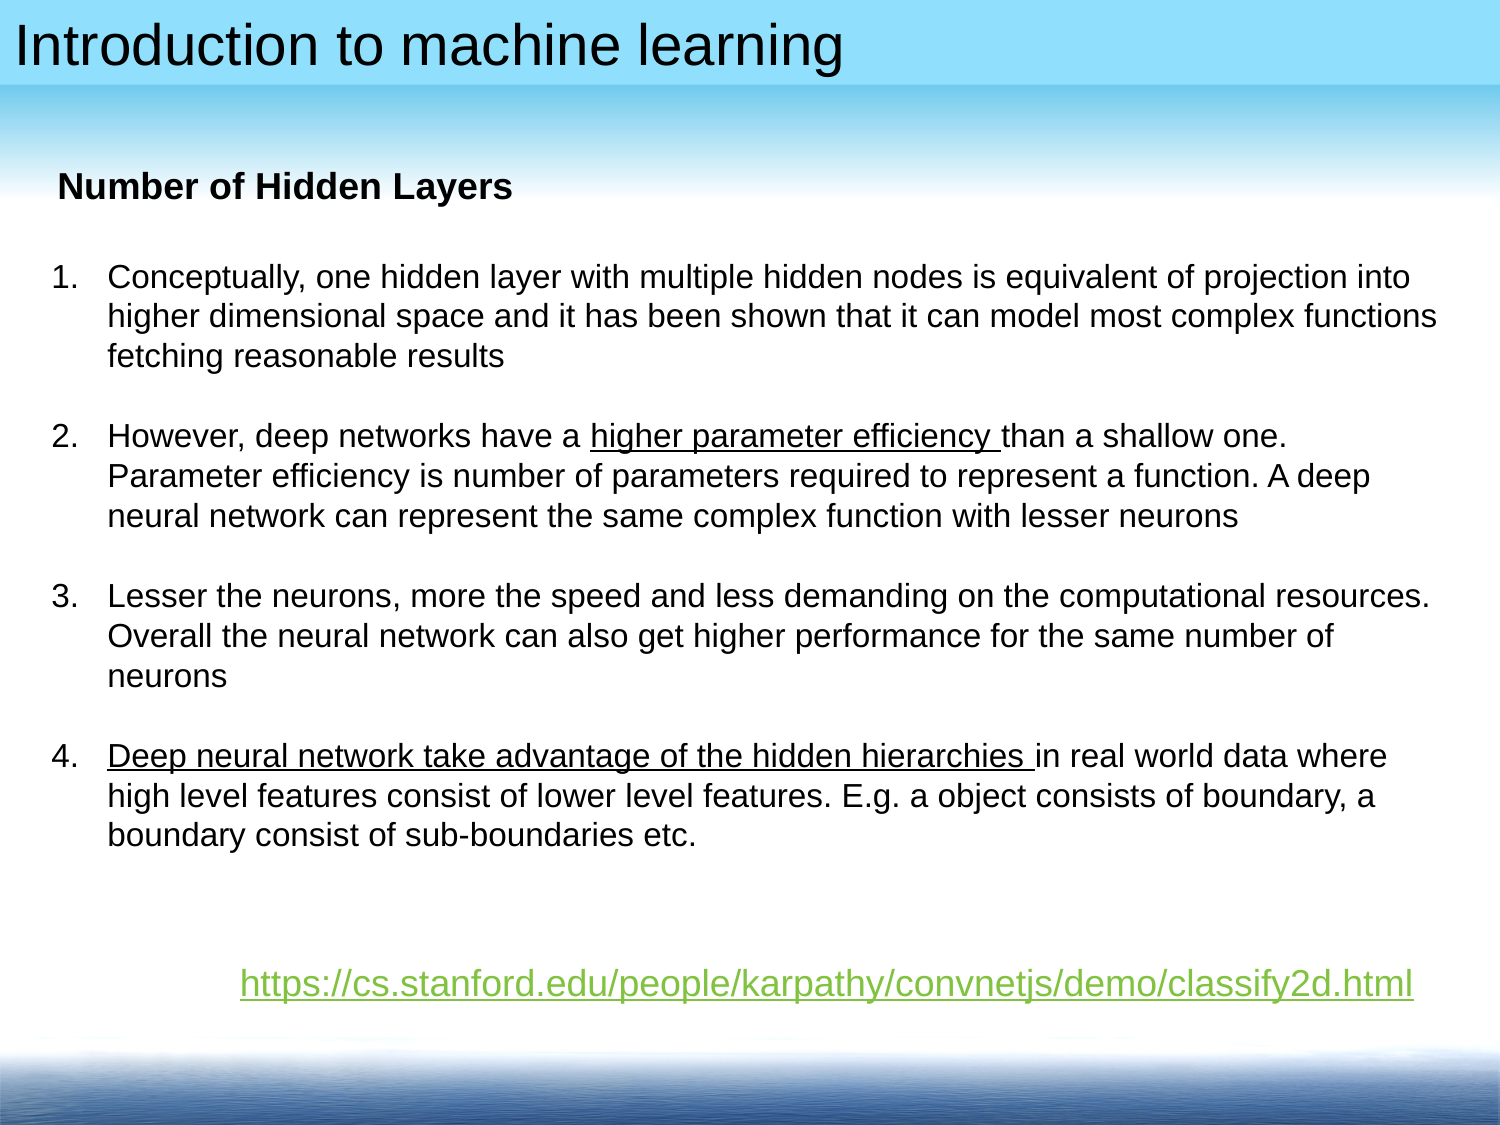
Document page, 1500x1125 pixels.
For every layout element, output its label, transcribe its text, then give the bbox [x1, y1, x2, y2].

text_box https://cs.stanford.edu/people/karpathy/convnetjs/demo/classify2d.html [225, 951, 1500, 1012]
text_box Conceptually, one hidden layer with multiple hidden nodes is equivalent of projection into higher dimensional space and it has been shown that it can model most complex functions fetching reasonable results However, deep networks have a higher parameter efficiency than a shallow one. Parameter efficiency is number of parameters required to represent a function. A deep neural network can represent the same complex function with lesser neurons Lesser the neurons, more the speed and less demanding on the computational resources. Overall the neural network can also get higher performance for the same number of neurons Deep neural network take advantage of the hidden hierarchies in real world data where high level features consist of lower level features. E.g. a object consists of boundary, a boundary consist of sub-boundaries etc. [36, 207, 1464, 896]
picture [0, 1037, 1500, 1125]
text_box Number of Hidden Layers [42, 154, 1418, 207]
